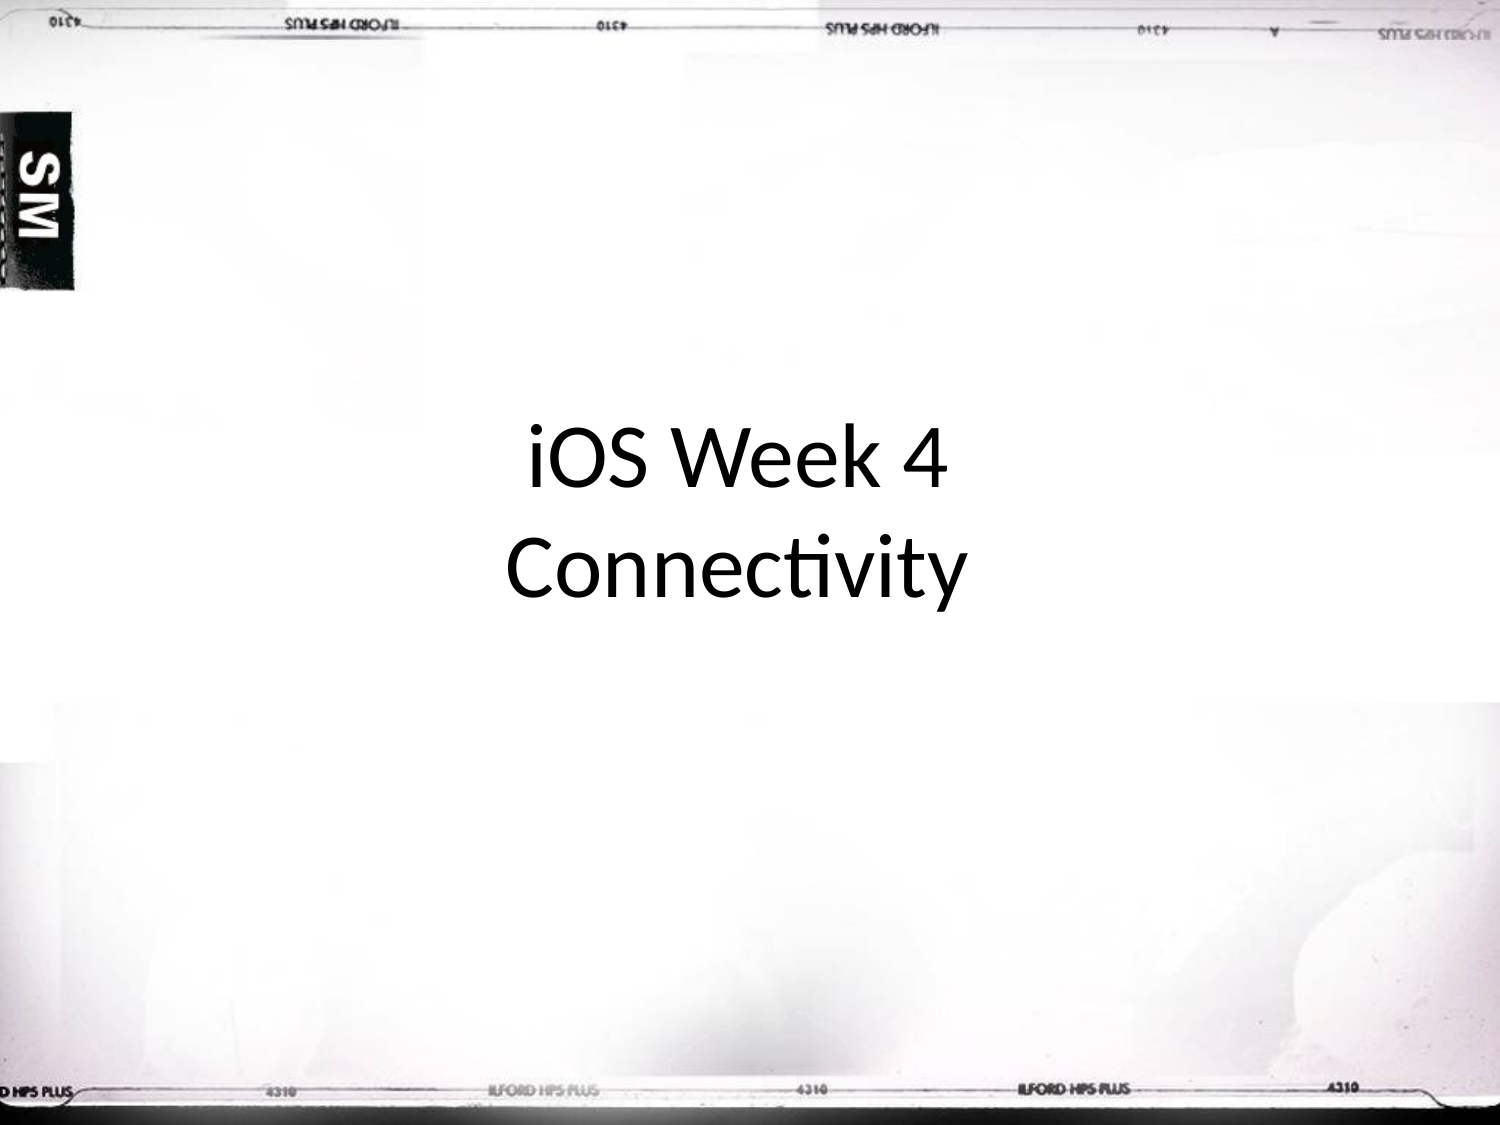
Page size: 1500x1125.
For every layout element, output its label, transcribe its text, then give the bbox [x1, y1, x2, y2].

picture [0, 0, 1500, 1125]
title iOS Week 4 Connectivity [100, 385, 1376, 627]
